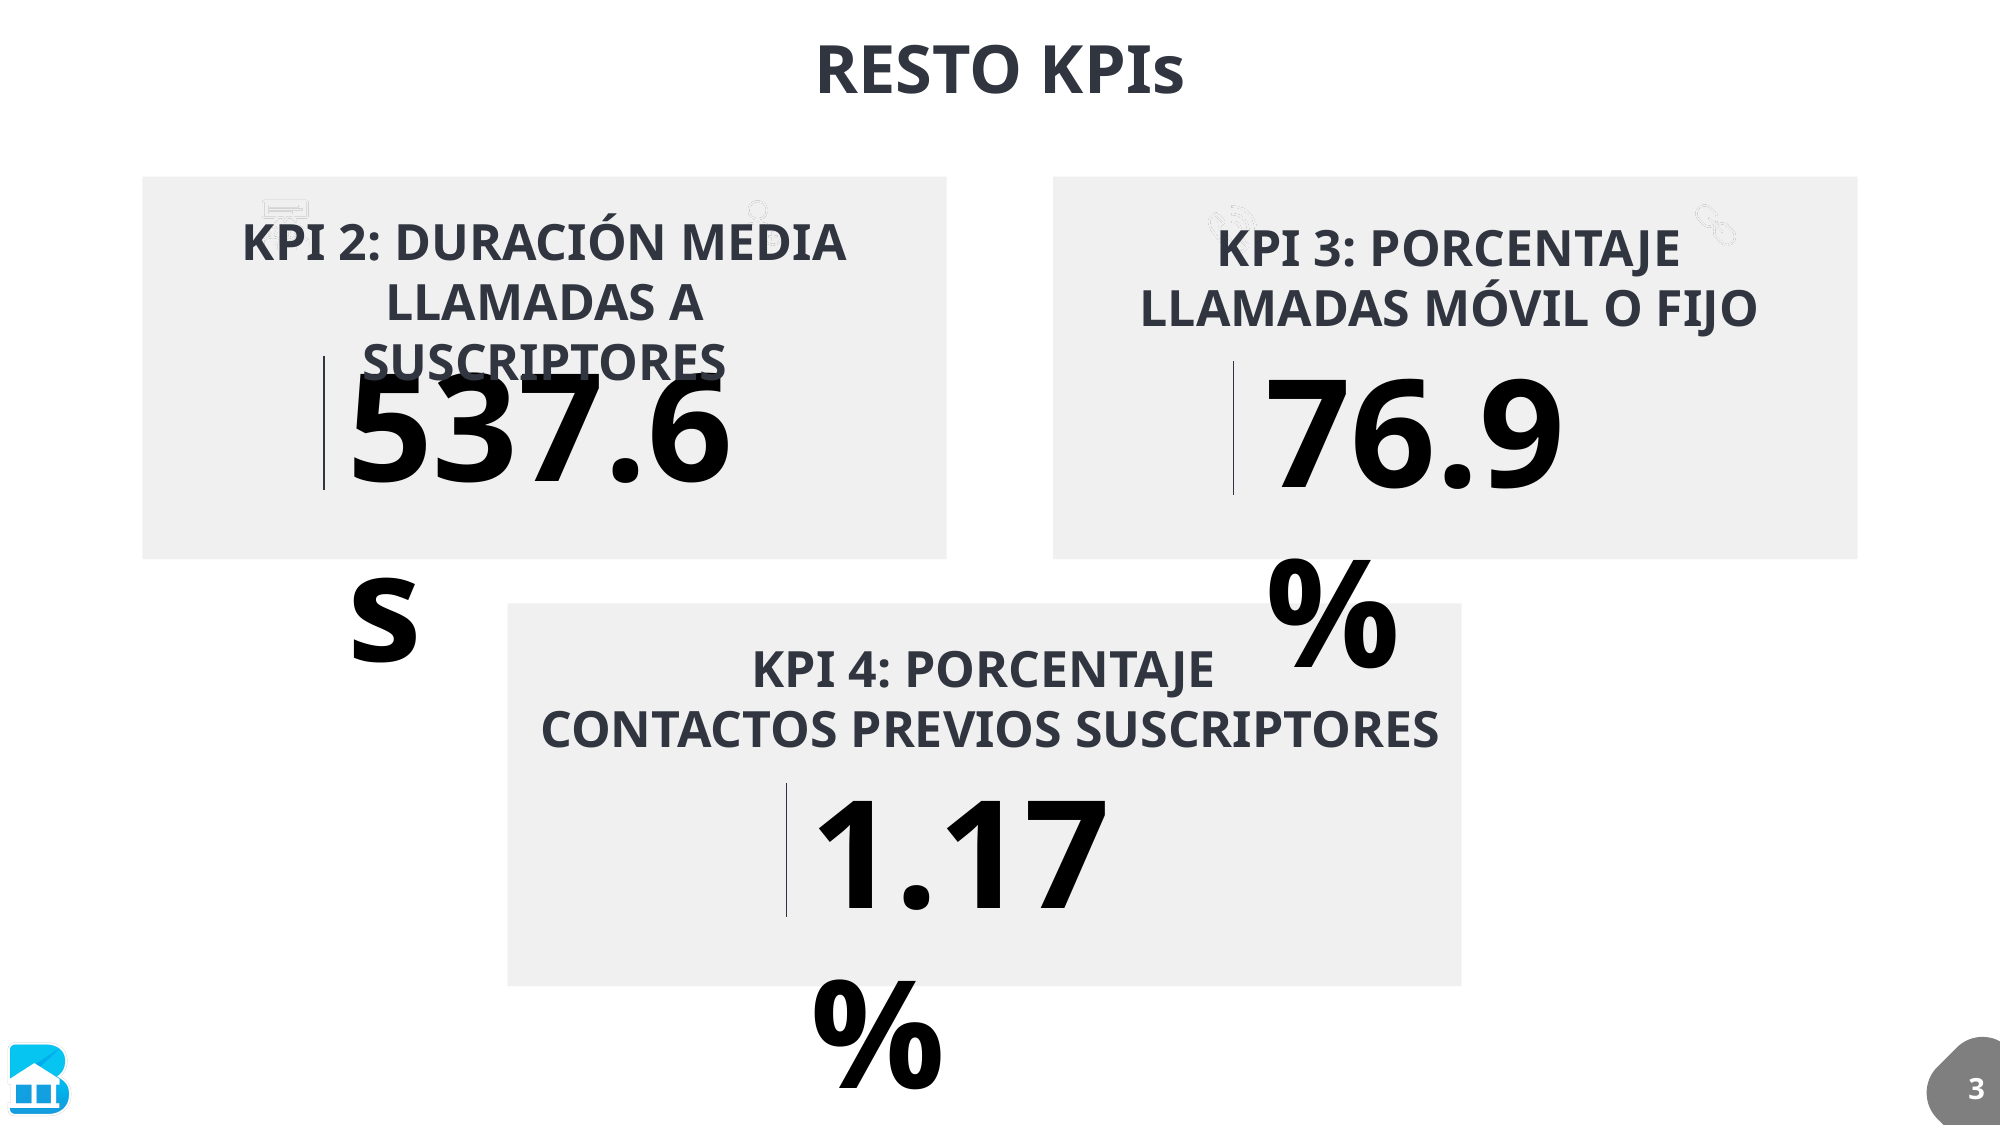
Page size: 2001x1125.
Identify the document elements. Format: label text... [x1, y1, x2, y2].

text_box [142, 176, 947, 560]
picture [0, 1029, 91, 1125]
text_box KPI 3: PORCENTAJE LLAMADAS MÓVIL O FIJO [1101, 216, 1798, 337]
picture [1685, 195, 1745, 255]
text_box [507, 603, 1462, 987]
text_box [1926, 1036, 2000, 1125]
text_box [1053, 176, 1858, 560]
text_box 3 [1953, 1063, 1999, 1114]
picture [1196, 193, 1267, 264]
text_box RESTO KPIs [607, 27, 1393, 108]
text_box 76.9 % [1249, 322, 1730, 713]
